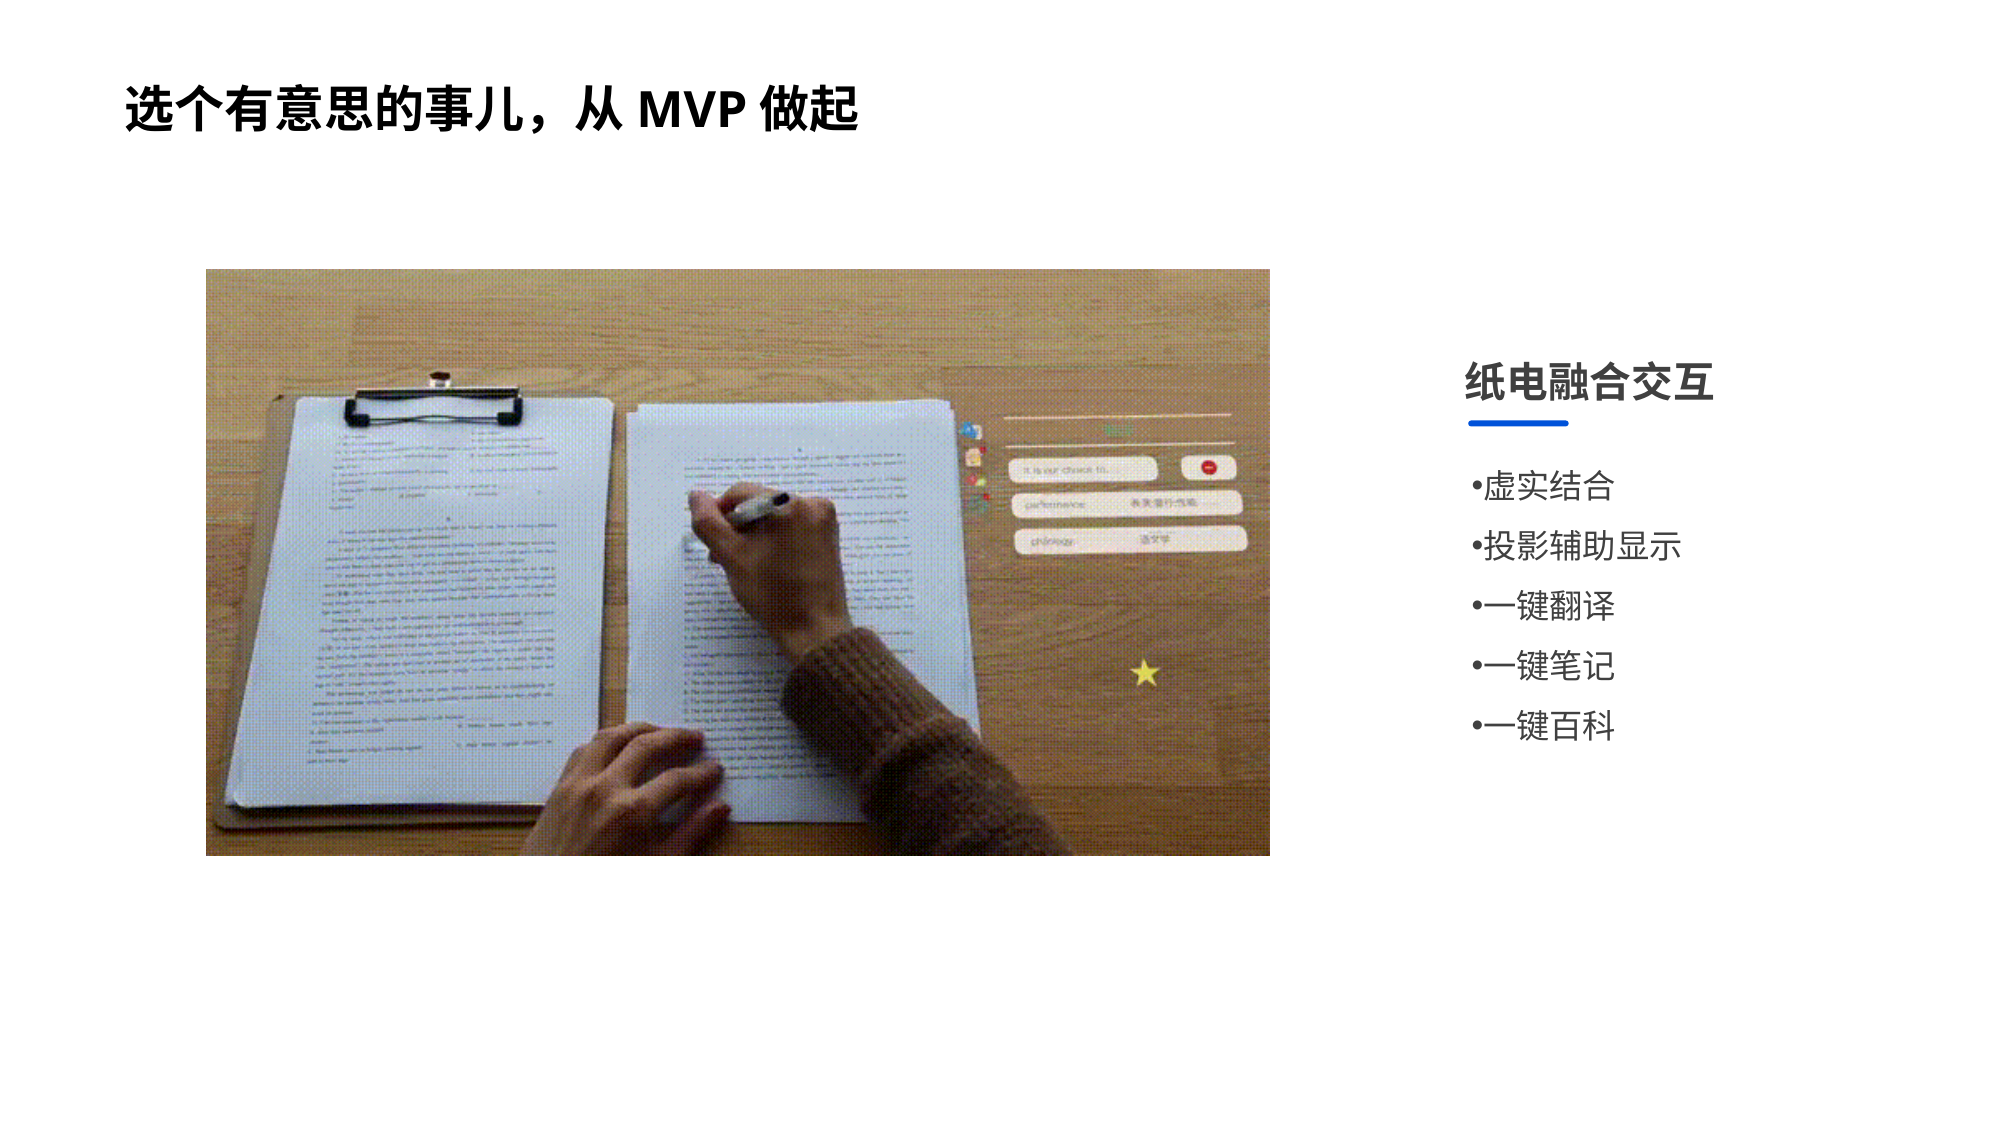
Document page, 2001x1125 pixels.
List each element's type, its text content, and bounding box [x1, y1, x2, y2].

text_box 纸电融合交互 [1449, 348, 1794, 414]
text_box 1.4创业想法 [109, 77, 605, 169]
picture [206, 269, 1270, 856]
text_box [1467, 419, 1570, 428]
text_box 选个有意思的事儿，从MVP做起 [124, 77, 1562, 138]
text_box 虚实结合 投影辅助显示 一键翻译 一键笔记 一键百科 [1456, 438, 1901, 753]
